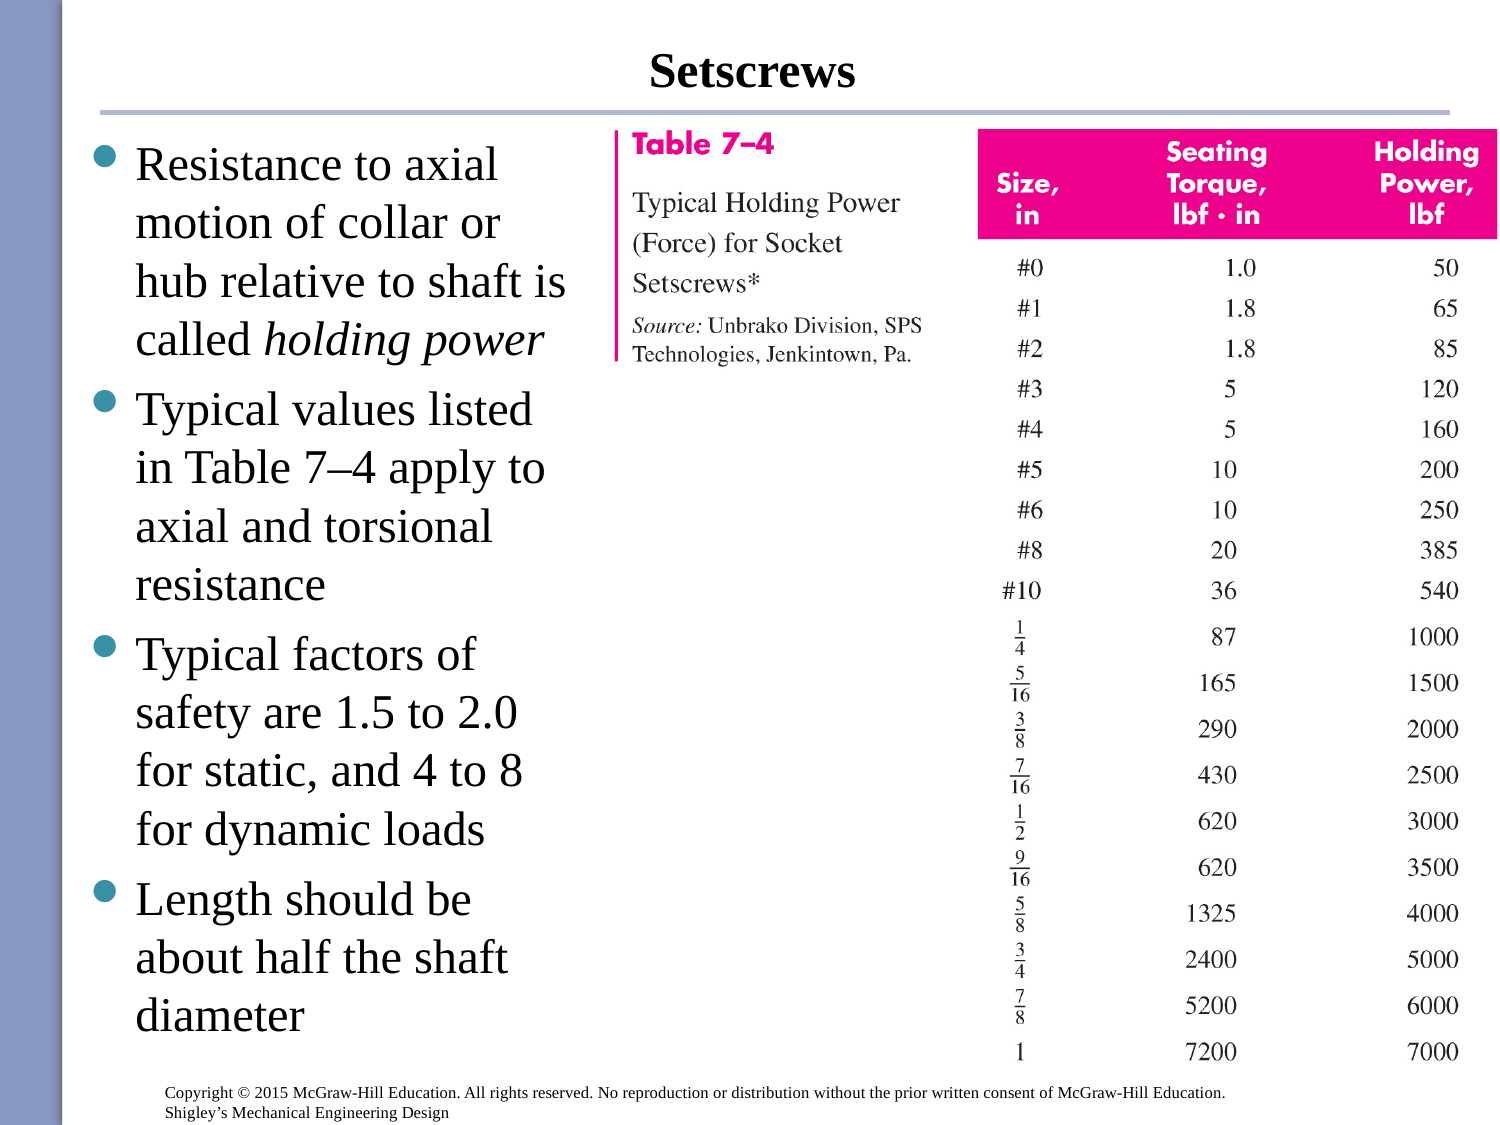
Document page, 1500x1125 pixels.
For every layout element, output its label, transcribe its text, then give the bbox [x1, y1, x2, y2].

title Setscrews [137, 30, 1368, 106]
list Resistance to axial motion of collar or hub relative to shaft is called holding power Typical values listed in Table 7–4 apply to axial and torsional resistance Typical factors of safety are 1.5 to 2.0 for static, and 4 to 8 for dynamic loads Length should be about half the shaft diameter [62, 125, 588, 1063]
picture [612, 124, 1500, 1076]
